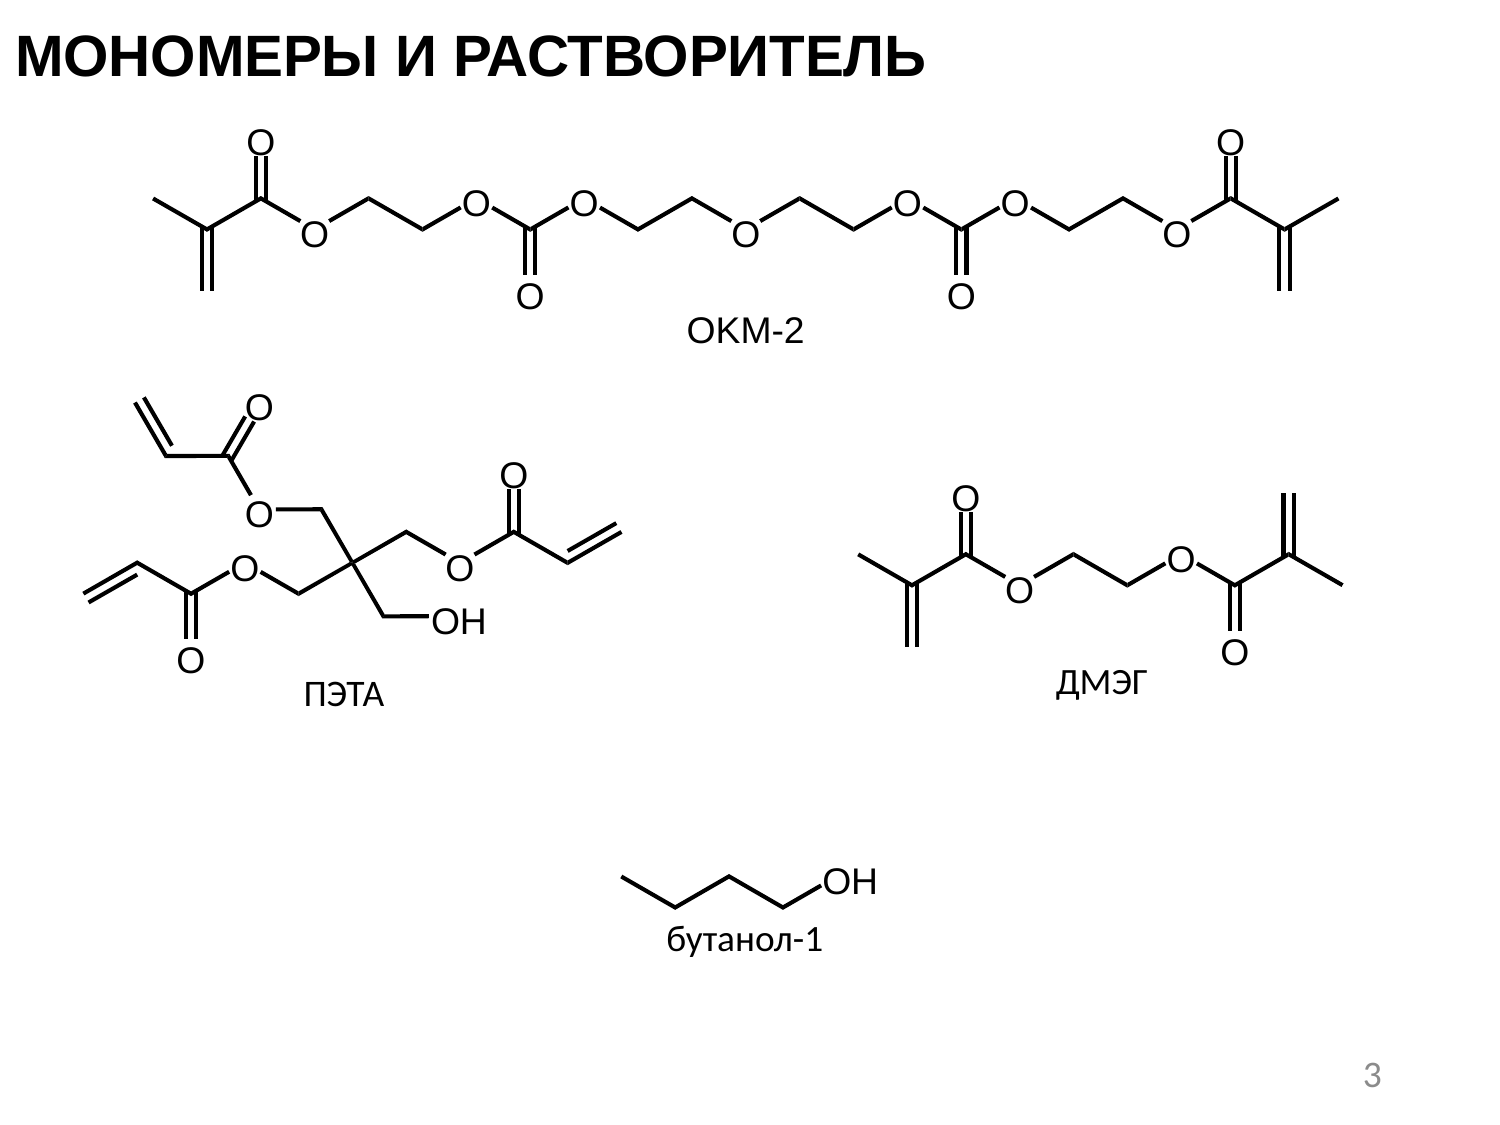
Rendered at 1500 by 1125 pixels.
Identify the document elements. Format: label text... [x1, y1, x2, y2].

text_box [78, 385, 629, 723]
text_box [150, 116, 1350, 348]
title Мономеры и растворитель [0, 0, 1500, 115]
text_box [616, 856, 884, 965]
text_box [853, 481, 1350, 719]
slide_number 3 [1059, 1042, 1397, 1103]
